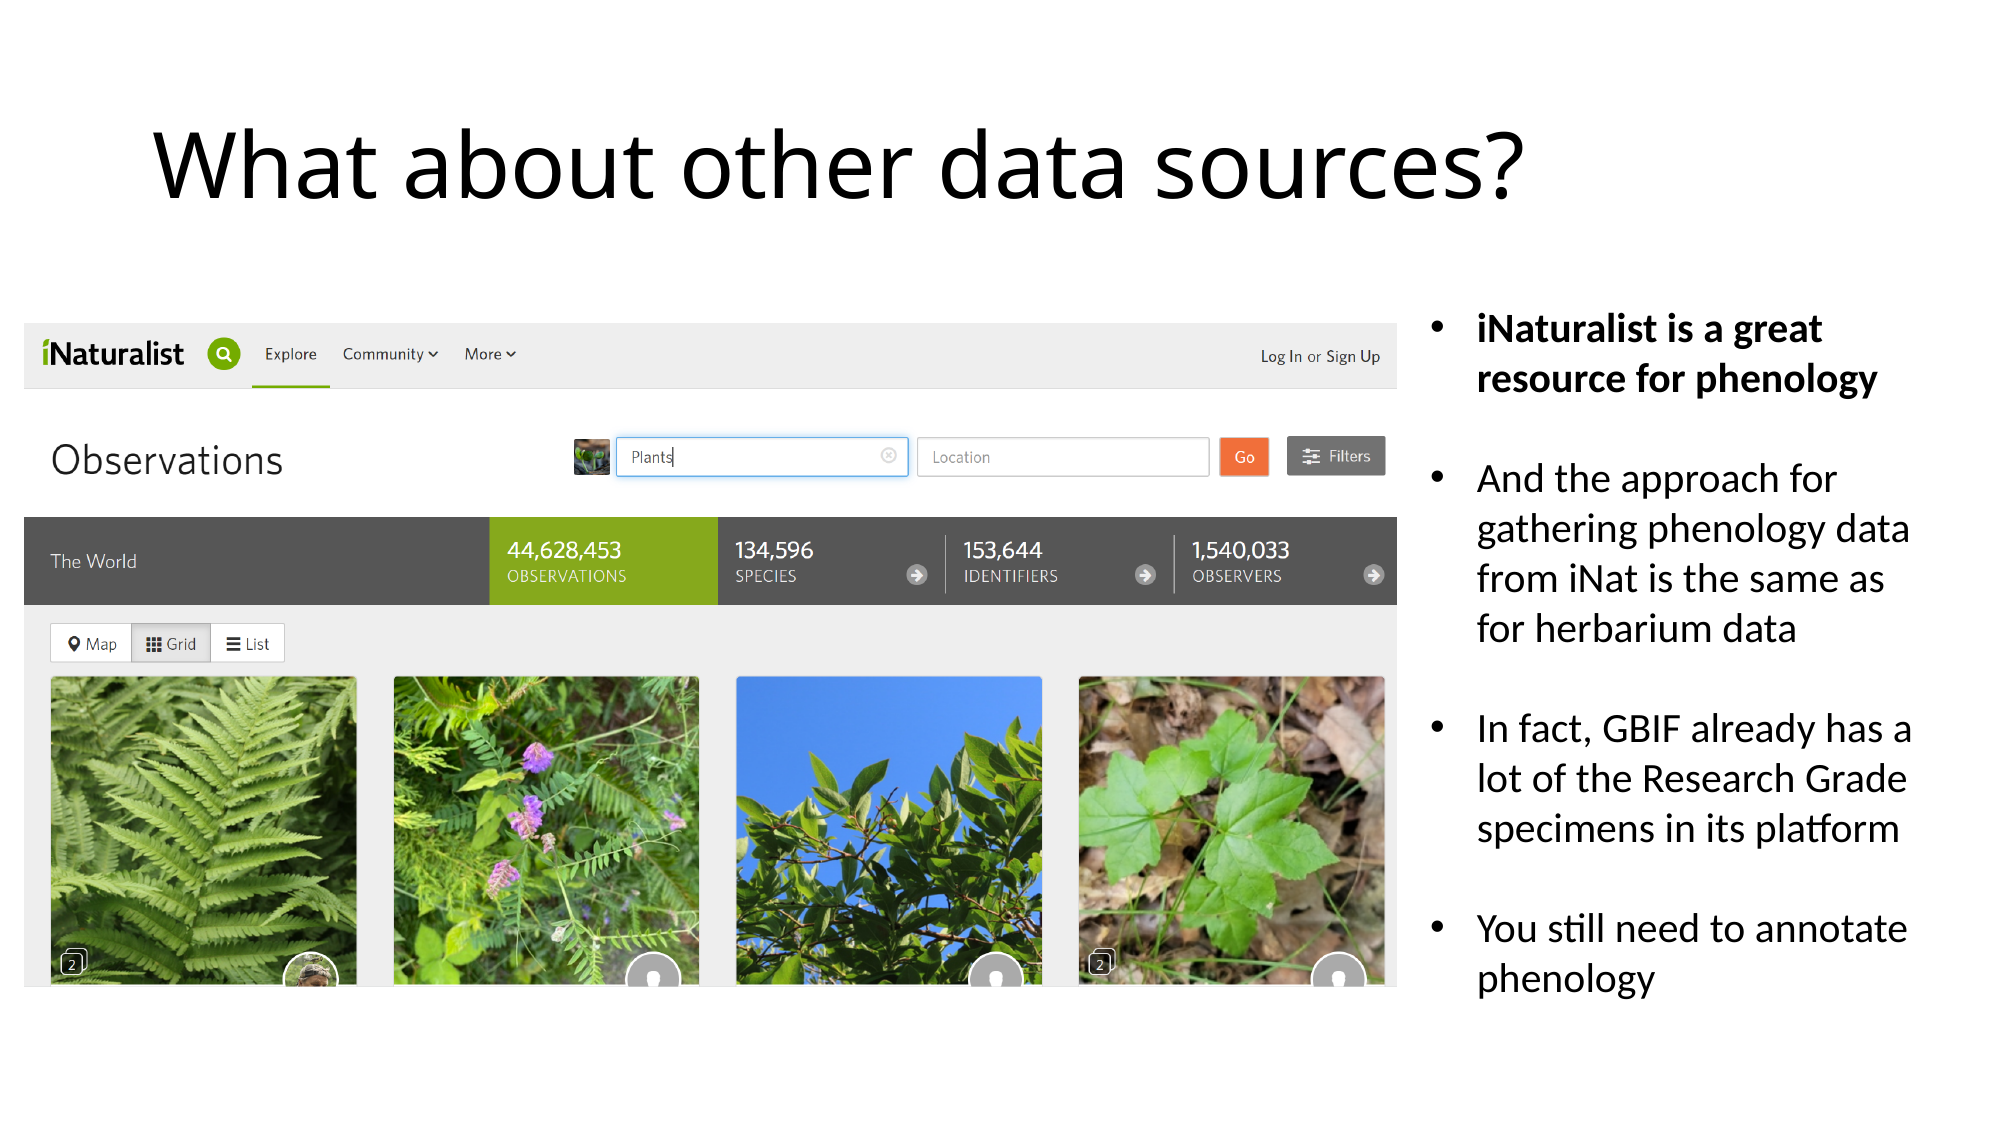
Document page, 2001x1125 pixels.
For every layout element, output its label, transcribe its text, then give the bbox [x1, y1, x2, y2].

text_box iNaturalist is a great resource for phenology And the approach for gathering phenology data from iNat is the same as for herbarium data In fact, GBIF already has a lot of the Research Grade specimens in its platform You still need to annotate phenology [1415, 293, 1947, 1009]
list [24, 322, 1397, 987]
title What about other data sources? [137, 59, 1863, 278]
